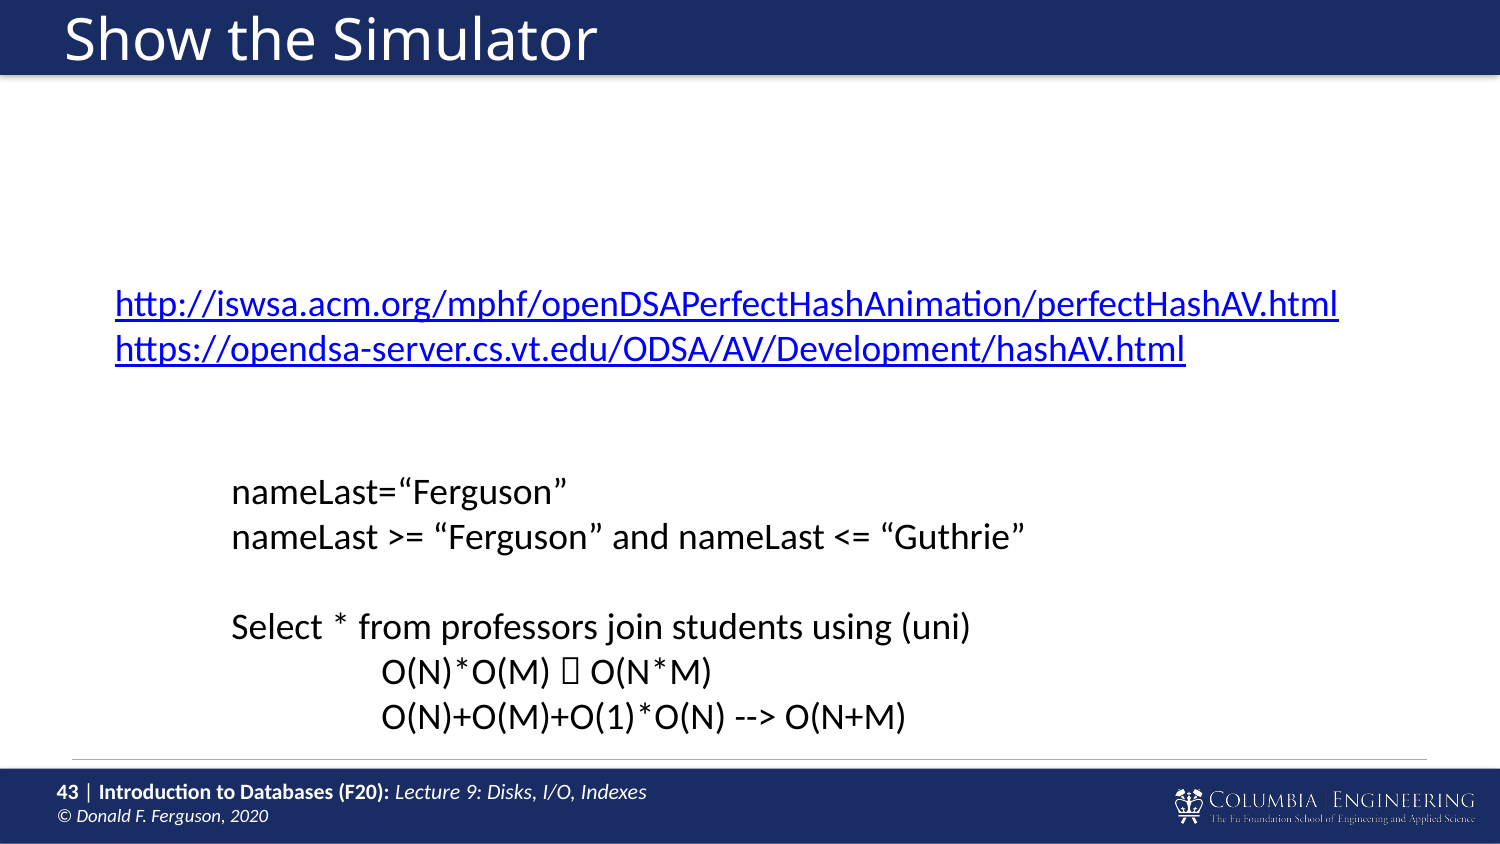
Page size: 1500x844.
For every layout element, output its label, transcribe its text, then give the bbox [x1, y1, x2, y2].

text_box nameLast=“Ferguson” nameLast >= “Ferguson” and nameLast <= “Guthrie” Select * from professors join students using (uni) O(N)*O(M)  O(N*M) O(N)+O(M)+O(1)*O(N) --> O(N+M) [216, 459, 1042, 745]
title Show the Simulator [50, 2, 1409, 67]
text_box http://iswsa.acm.org/mphf/openDSAPerfectHashAnimation/perfectHashAV.html https://opendsa-server.cs.vt.edu/ODSA/AV/Development/hashAV.html [99, 271, 1425, 422]
